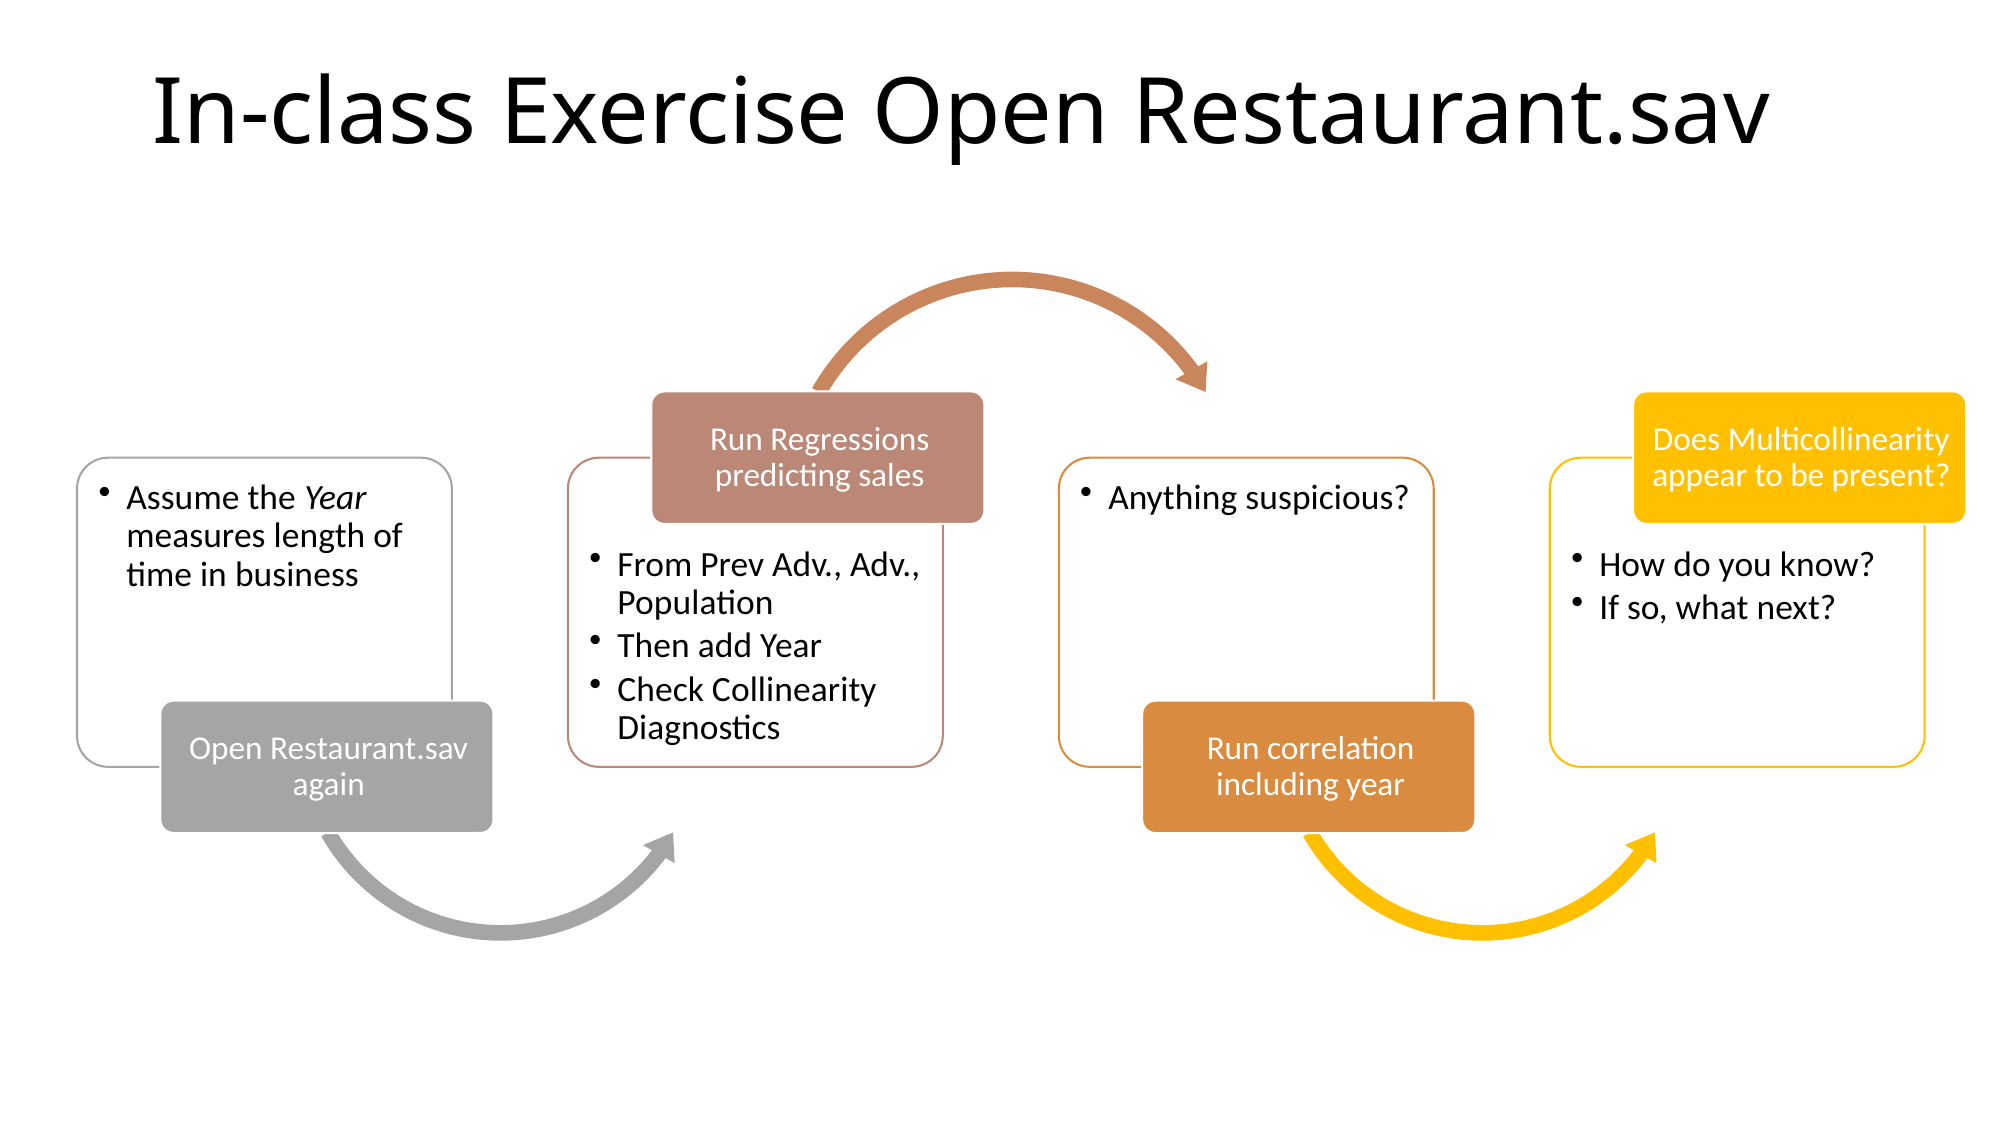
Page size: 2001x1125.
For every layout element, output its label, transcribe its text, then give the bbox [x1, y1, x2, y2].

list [76, 211, 1968, 1014]
title In-class Exercise Open Restaurant.sav [137, 59, 1863, 211]
